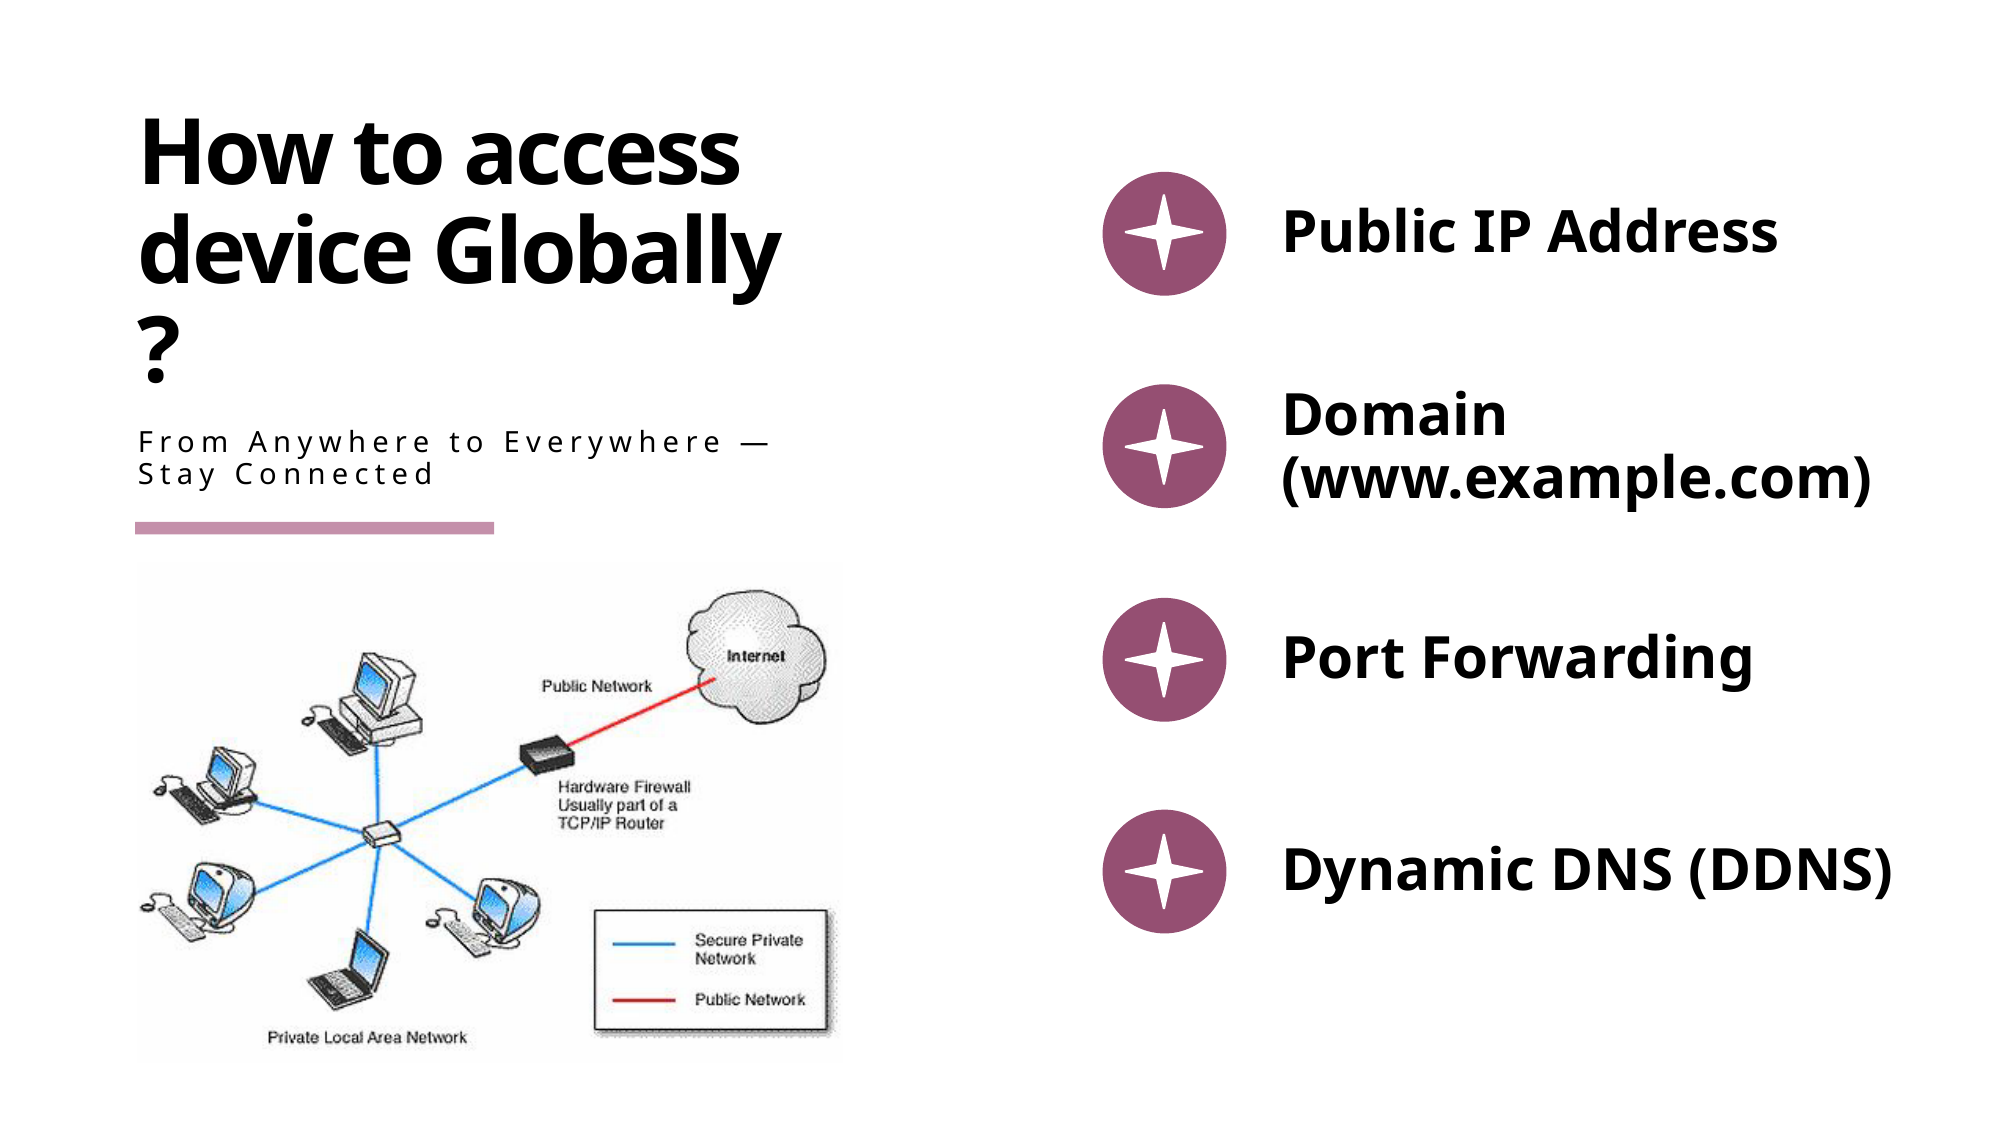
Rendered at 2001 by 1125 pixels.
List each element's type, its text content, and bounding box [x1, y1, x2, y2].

text_box [1124, 194, 1204, 270]
text_box [1124, 409, 1204, 485]
list From Anywhere to Everywhere — Stay Connected [137, 420, 796, 519]
title How to access device Globally ? [137, 180, 796, 410]
list Port Forwarding [1266, 599, 1919, 720]
text_box [1124, 833, 1204, 910]
list Public IP Address [1266, 173, 1919, 294]
list Domain (www.example.com) [1266, 388, 1919, 508]
picture [137, 562, 843, 1063]
list Dynamic DNS (DDNS) [1266, 811, 1919, 932]
text_box [1124, 622, 1204, 698]
